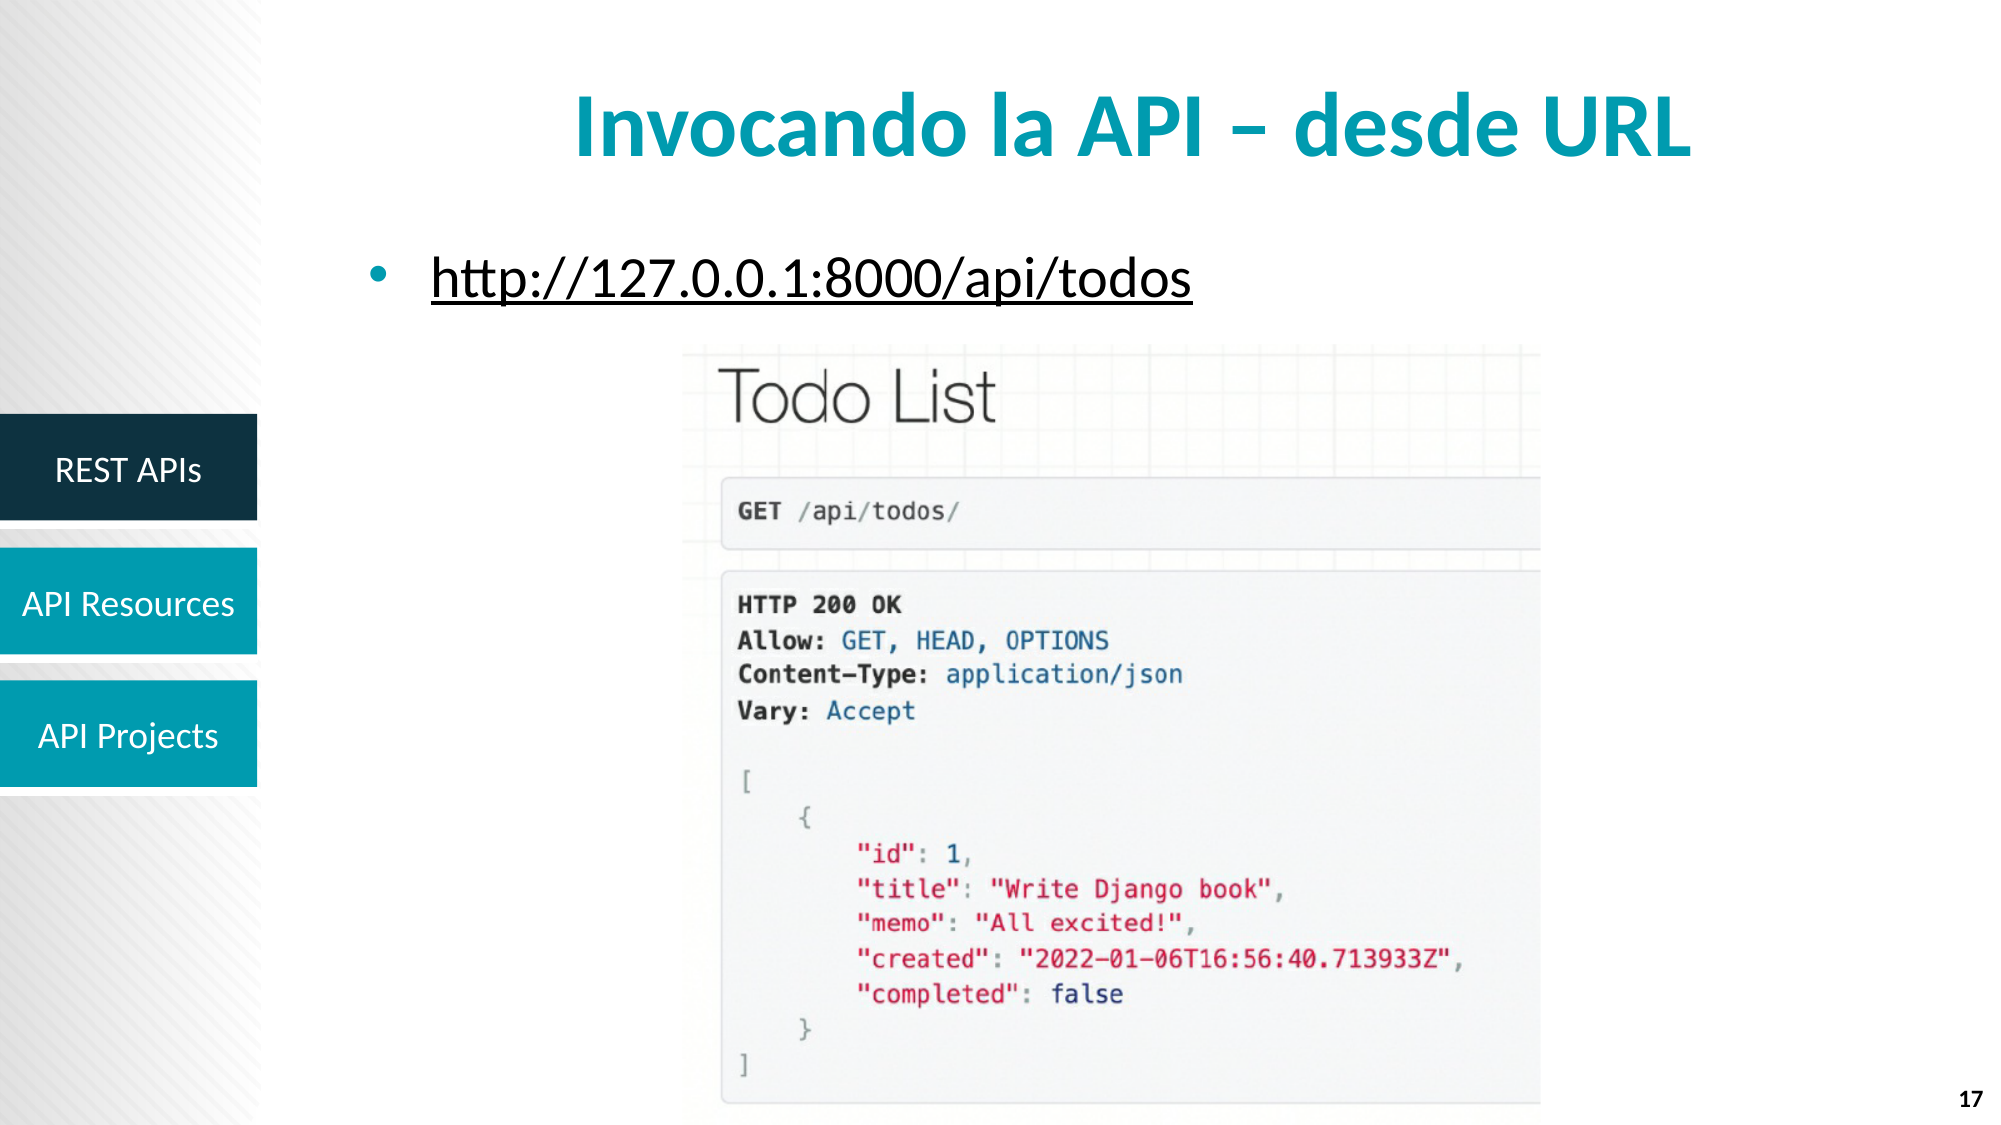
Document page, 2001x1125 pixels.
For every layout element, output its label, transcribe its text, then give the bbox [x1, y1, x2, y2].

picture [675, 343, 1592, 1125]
title Invocando la API – desde URL [340, 36, 1927, 204]
slide_number 17 [1921, 1072, 2000, 1124]
list http://127.0.0.1:8000/api/todos [340, 231, 1927, 350]
